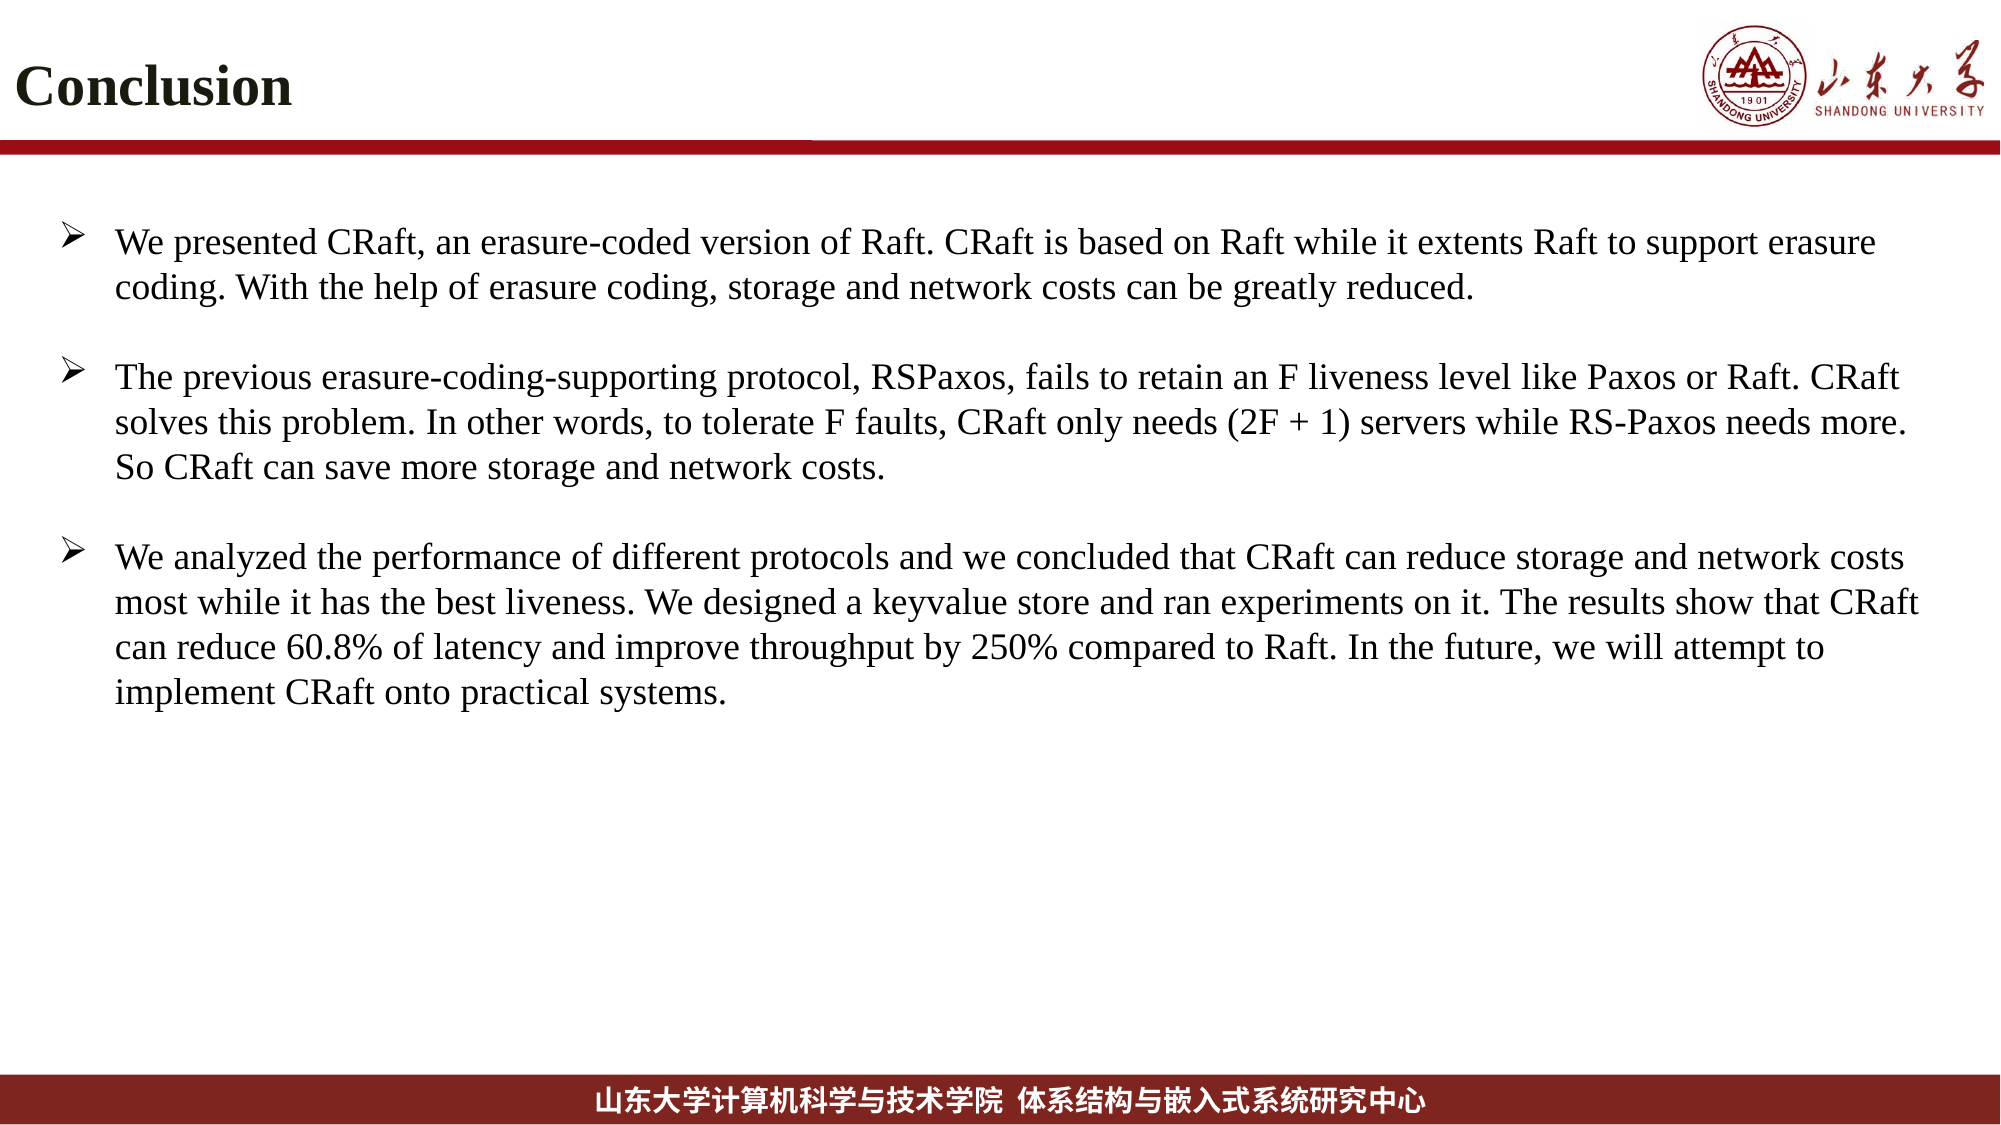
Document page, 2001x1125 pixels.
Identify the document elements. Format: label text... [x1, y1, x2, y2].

title Conclusion [0, 48, 1575, 161]
picture [1698, 21, 1985, 130]
text_box We presented CRaft, an erasure-coded version of Raft. CRaft is based on Raft while it extents Raft to support erasure coding. With the help of erasure coding, storage and network costs can be greatly reduced. The previous erasure-coding-supporting protocol, RSPaxos, fails to retain an F liveness level like Paxos or Raft. CRaft solves this problem. In other words, to tolerate F faults, CRaft only needs (2F + 1) servers while RS-Paxos needs more. So CRaft can save more storage and network costs. We analyzed the performance of different protocols and we concluded that CRaft can reduce storage and network costs most while it has the best liveness. We designed a keyvalue store and ran experiments on it. The results show that CRaft can reduce 60.8% of latency and improve throughput by 250% compared to Raft. In the future, we will attempt to implement CRaft onto practical systems. [43, 209, 1950, 719]
